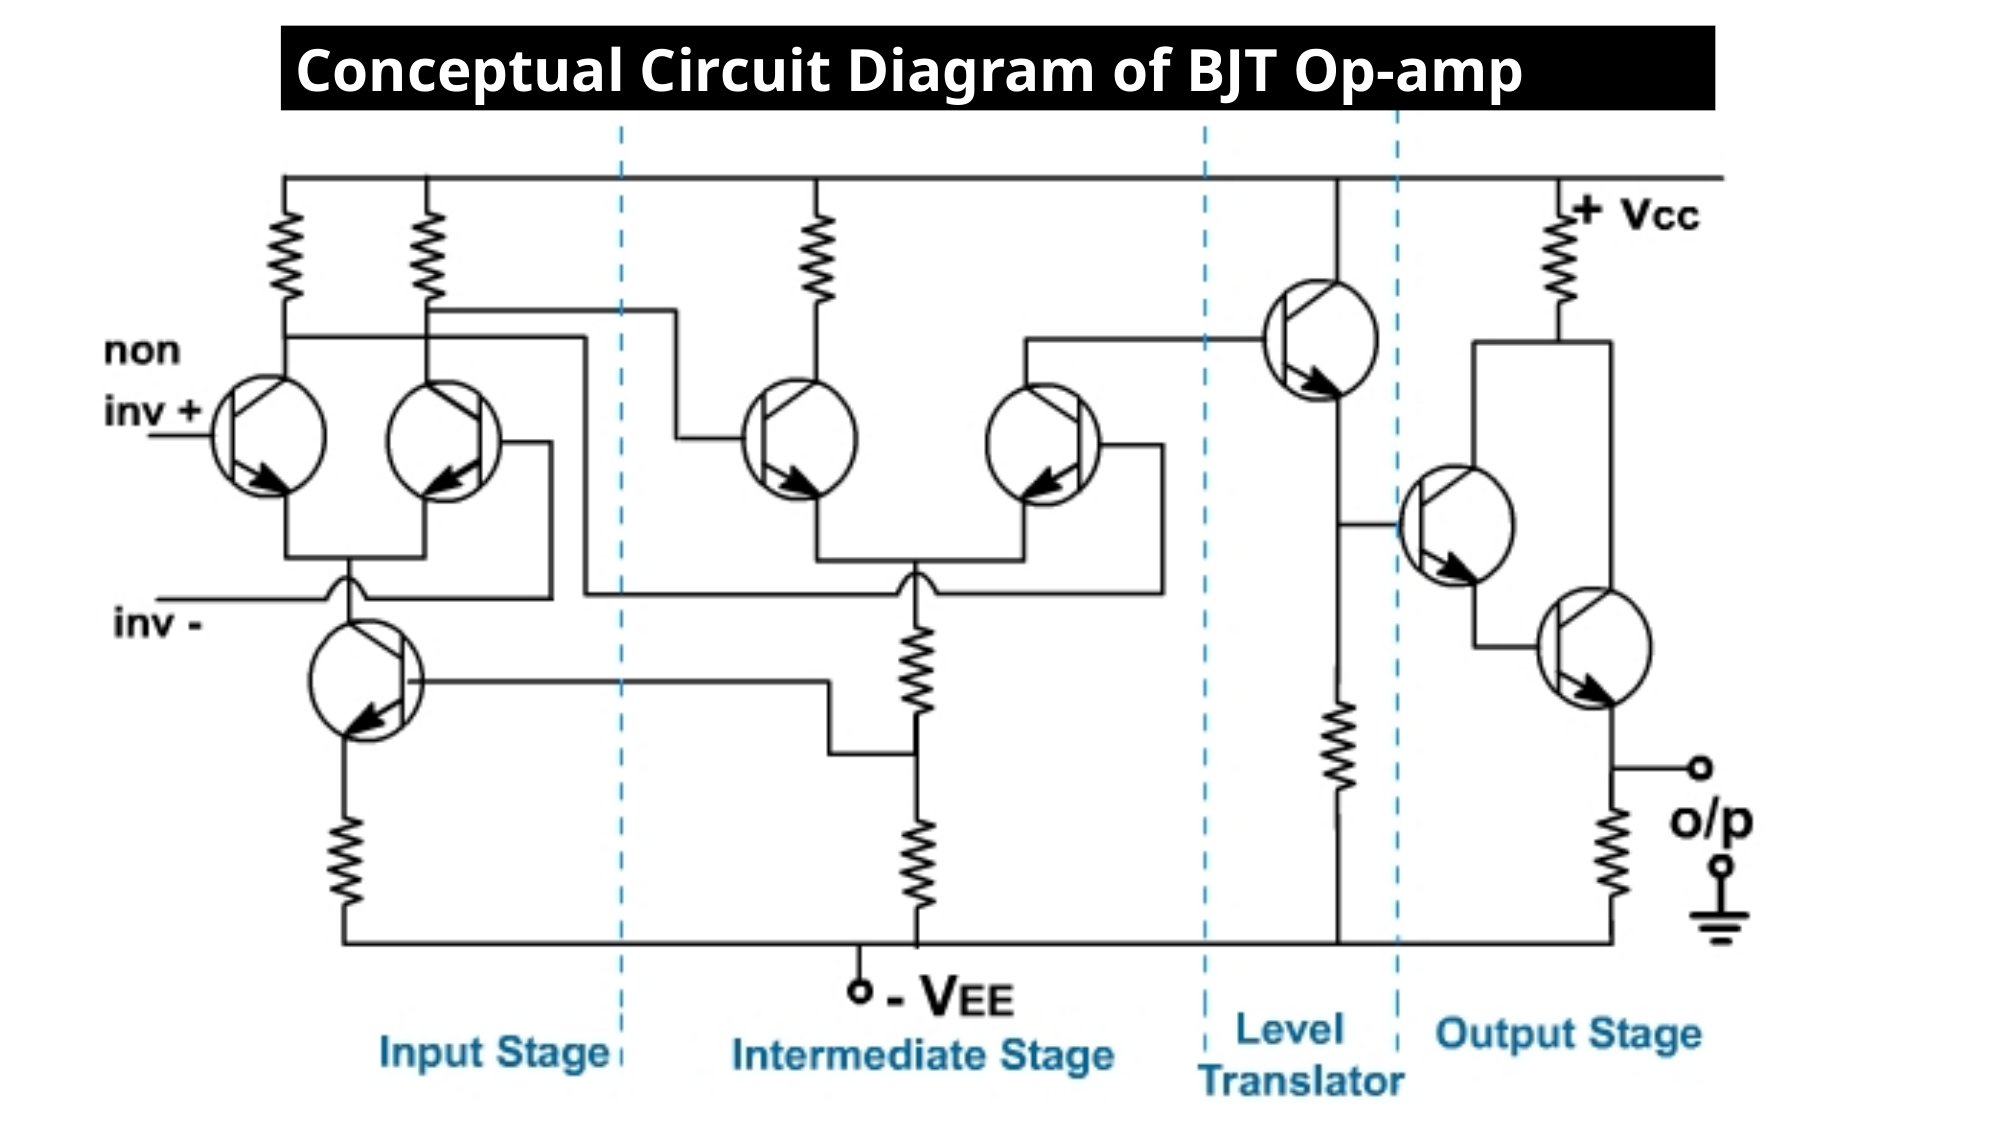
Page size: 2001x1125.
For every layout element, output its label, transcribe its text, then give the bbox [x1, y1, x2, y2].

text_box Conceptual Circuit Diagram of BJT Op-amp [280, 25, 1716, 87]
picture [95, 87, 1765, 1114]
